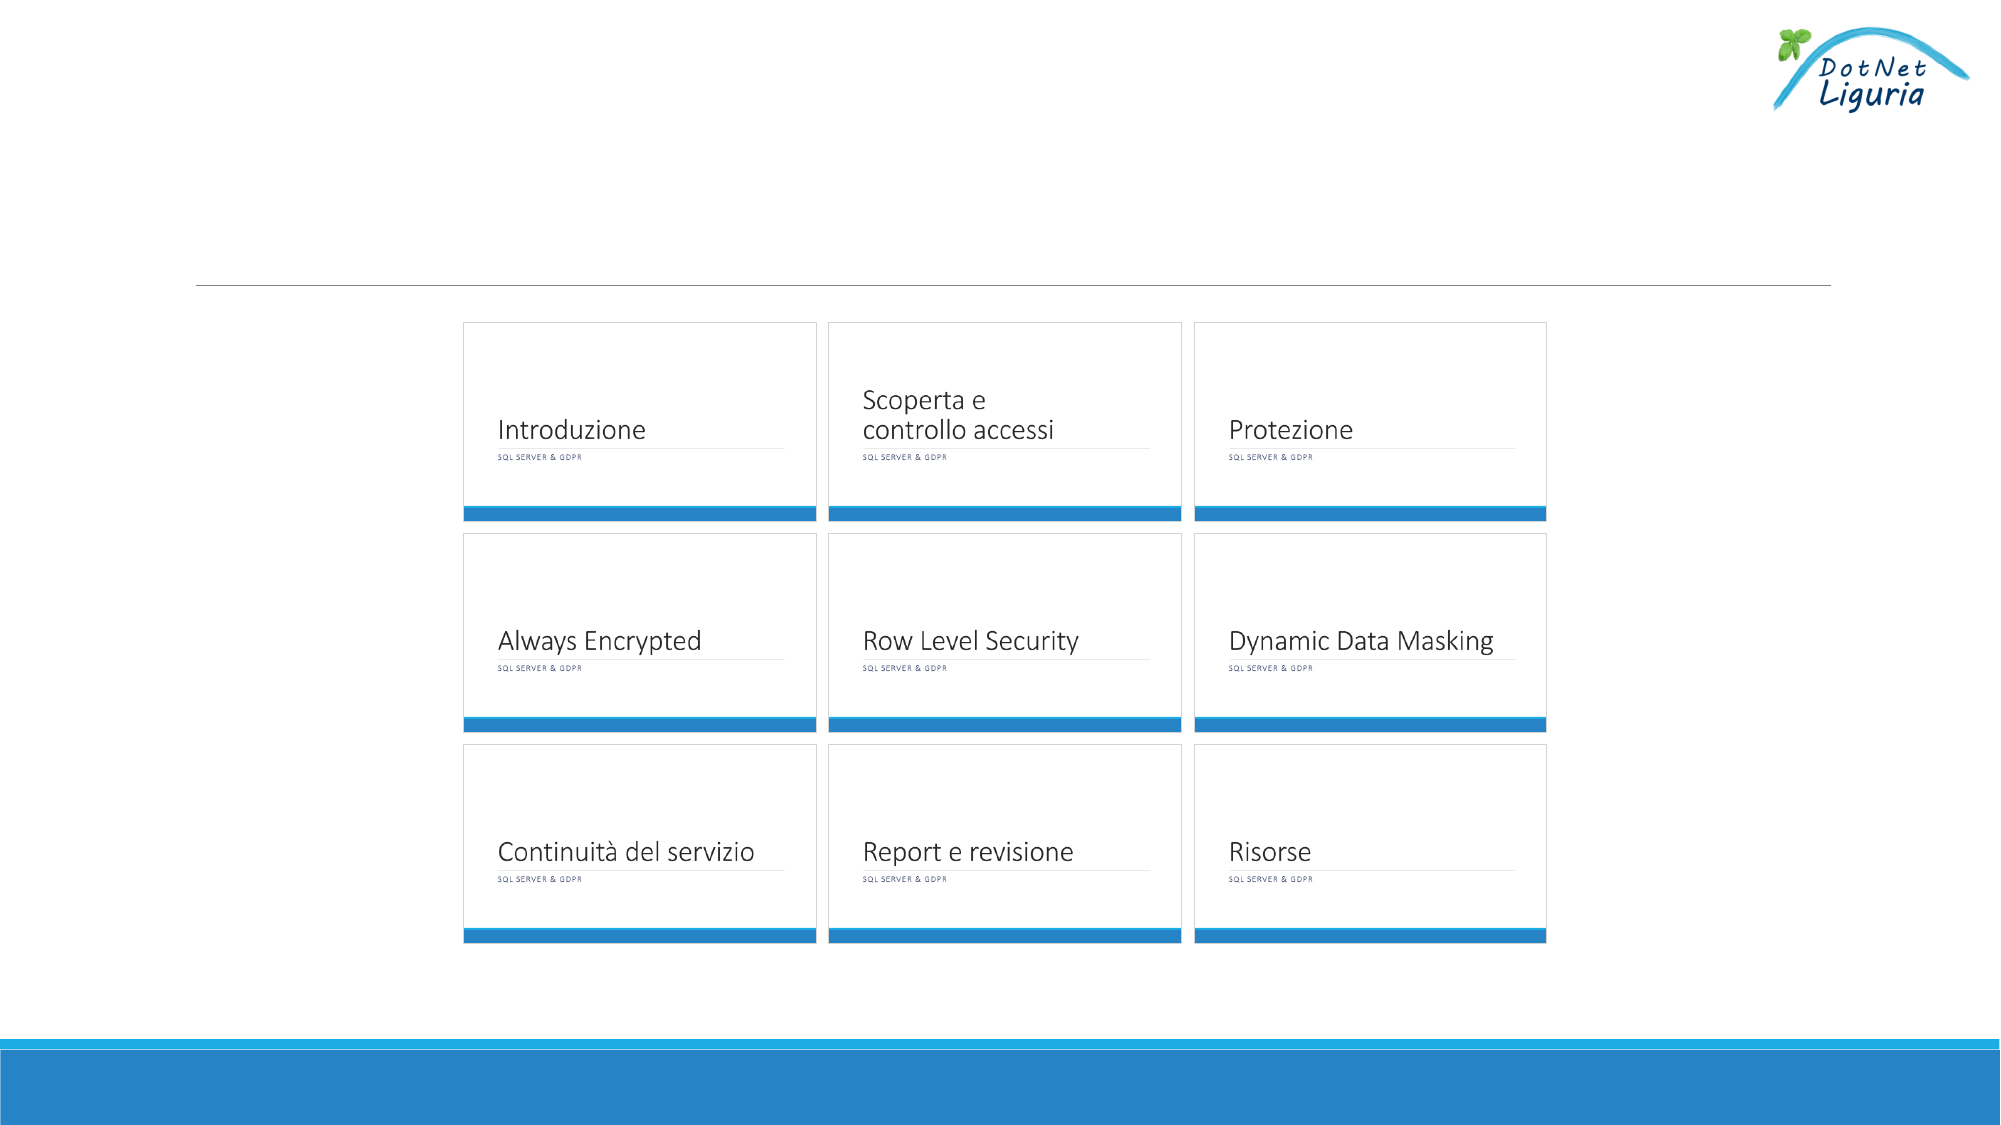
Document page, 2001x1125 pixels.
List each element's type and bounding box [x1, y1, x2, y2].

picture [464, 323, 816, 521]
picture [464, 745, 816, 943]
picture [1195, 534, 1546, 732]
picture [829, 534, 1181, 732]
picture [829, 745, 1181, 943]
picture [464, 534, 816, 732]
picture [1195, 745, 1546, 943]
picture [829, 323, 1181, 521]
picture [1195, 323, 1546, 521]
picture [1768, 26, 1974, 116]
